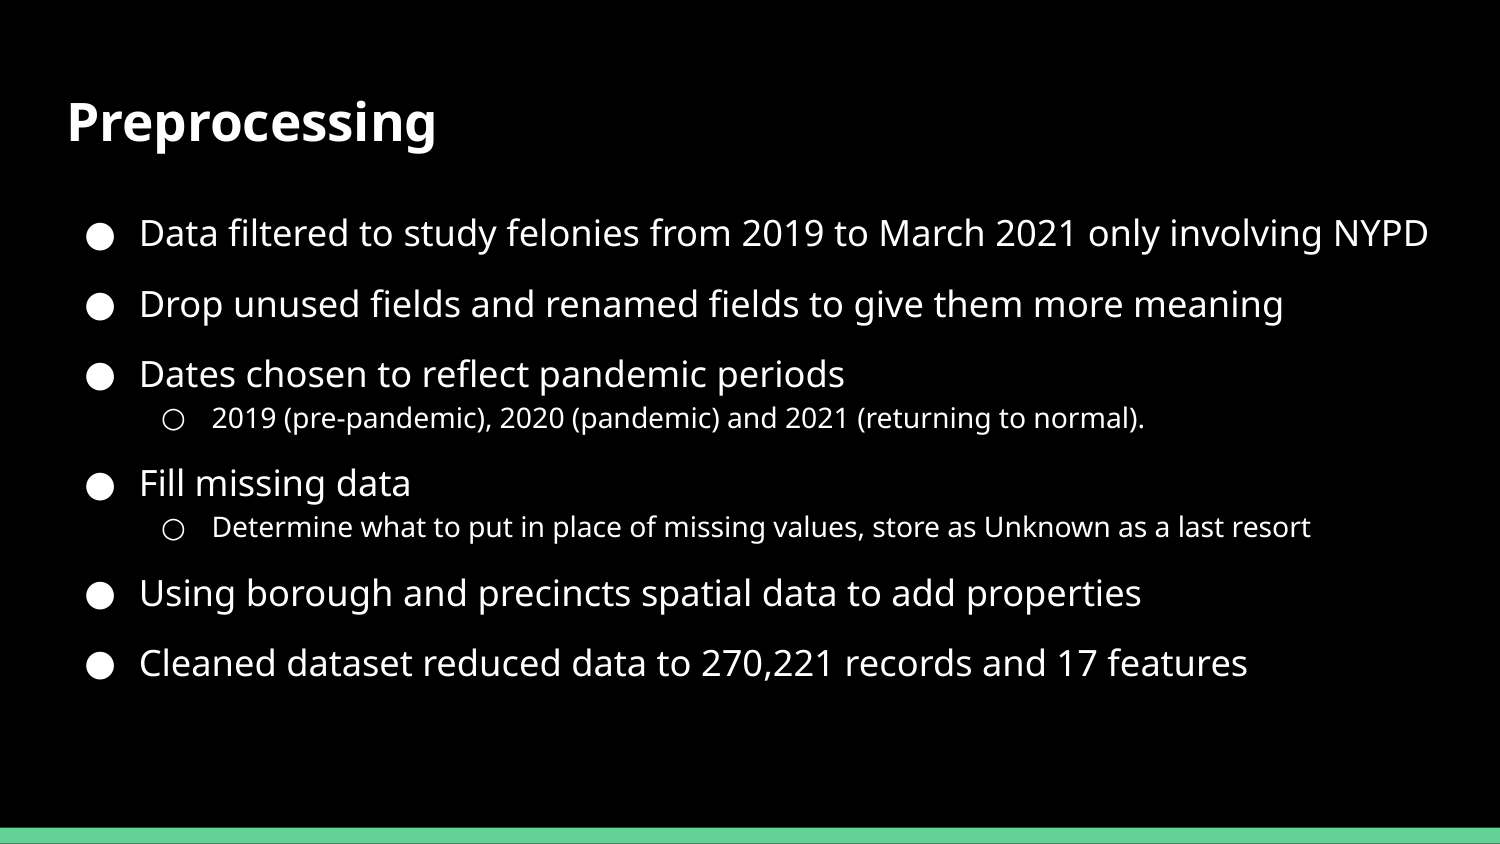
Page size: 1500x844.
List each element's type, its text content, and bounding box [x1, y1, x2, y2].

title Preprocessing [51, 72, 1449, 167]
list Data filtered to study felonies from 2019 to March 2021 only involving NYPD Drop unused fields and renamed fields to give them more meaning Dates chosen to reflect pandemic periods 2019 (pre-pandemic), 2020 (pandemic) and 2021 (returning to normal). Fill missing data Determine what to put in place of missing values, store as Unknown as a last resort Using borough and precincts spatial data to add properties Cleaned dataset reduced data to 270,221 records and 17 features [51, 189, 1449, 750]
